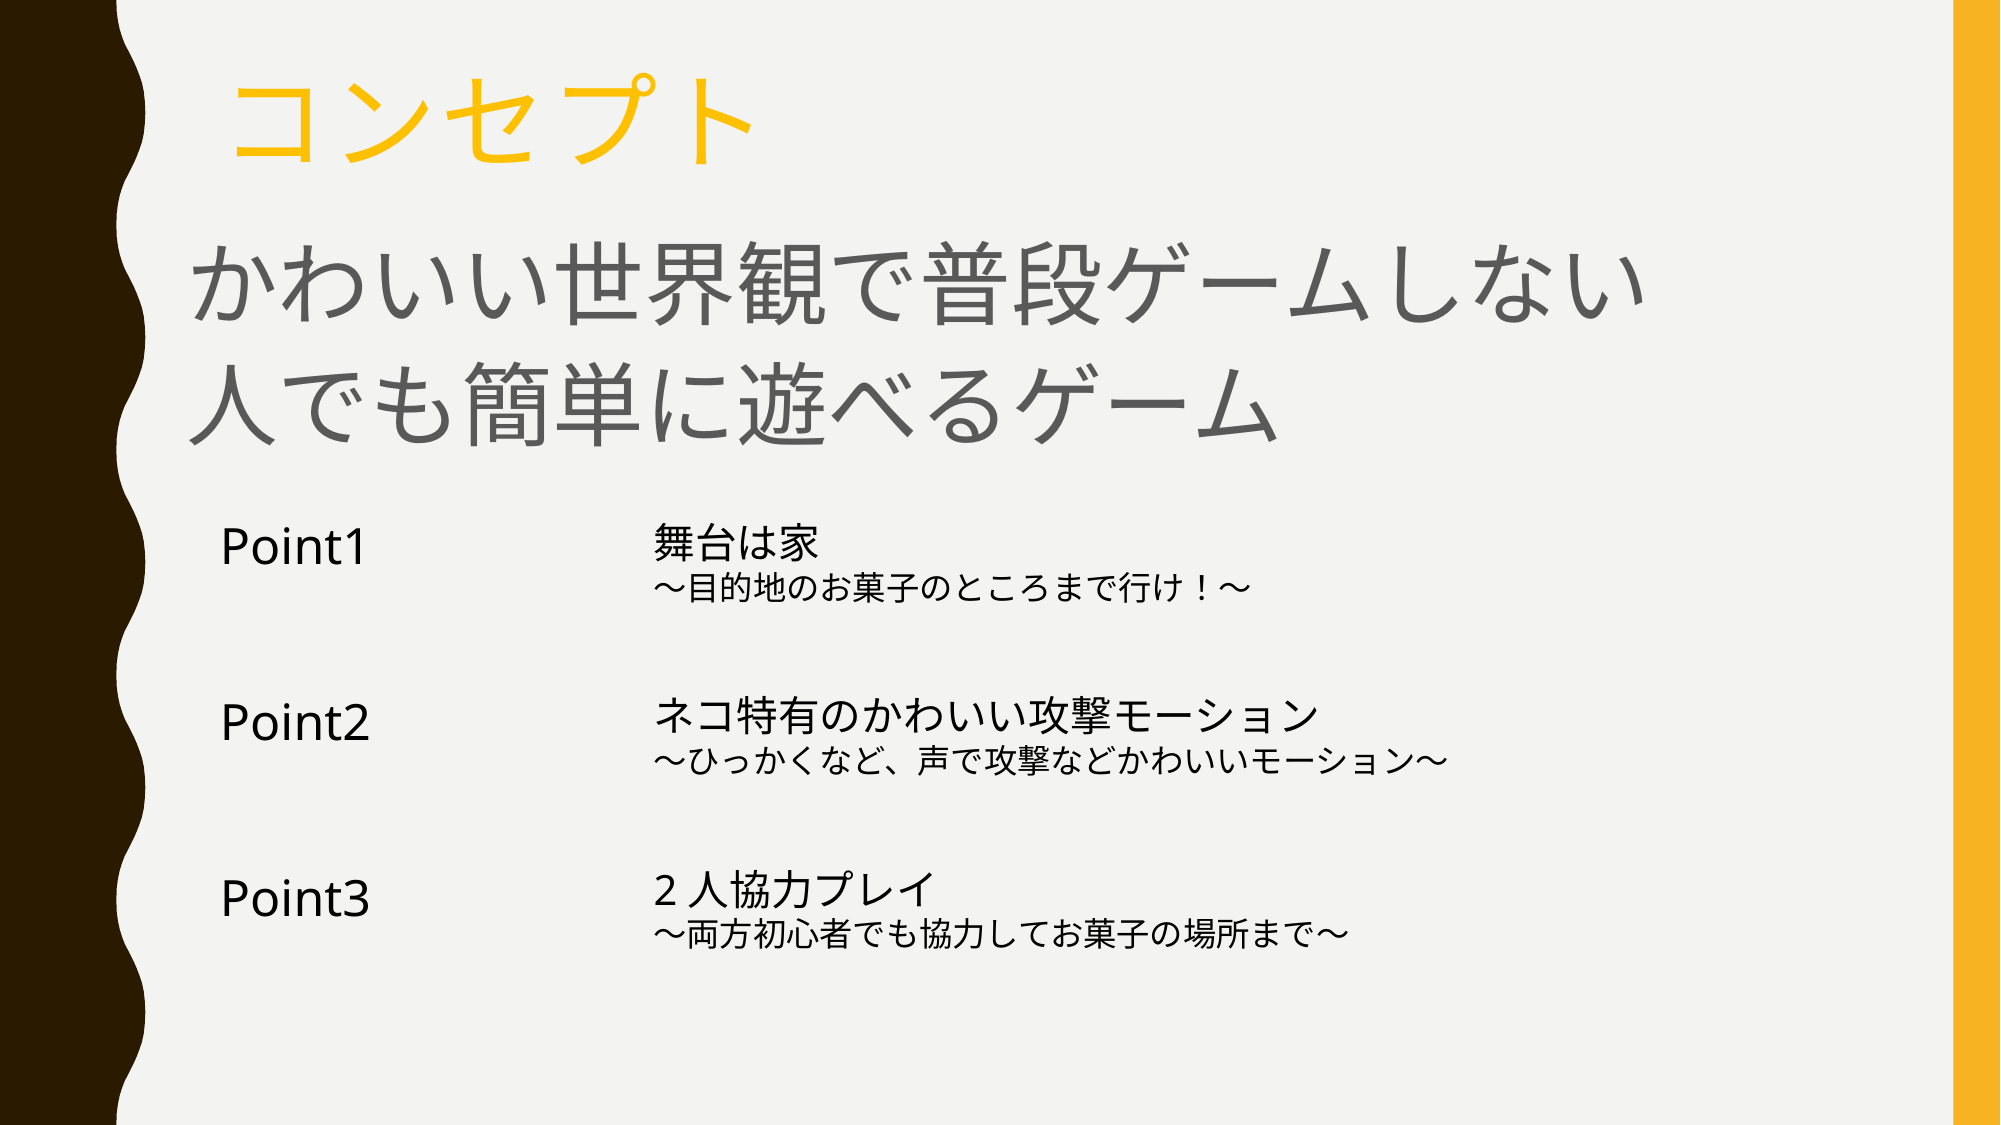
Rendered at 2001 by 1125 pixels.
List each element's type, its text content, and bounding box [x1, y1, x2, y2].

text_box ネコ特有のかわいい攻撃モーション ～ひっかくなど、声で攻撃などかわいいモーション～ [638, 682, 1483, 788]
text_box Point1 [205, 506, 397, 582]
text_box Point3 [205, 858, 397, 934]
text_box Point2 [205, 682, 397, 758]
text_box 舞台は家 ～目的地のお菓子のところまで行け！～ [638, 509, 1451, 615]
title コンセプト [205, 62, 1875, 308]
text_box 2人協力プレイ ～両方初心者でも協力してお菓子の場所まで～ [638, 855, 1395, 961]
list かわいい世界観で普段ゲームしない人でも簡単に遊べるゲーム [171, 208, 1720, 467]
